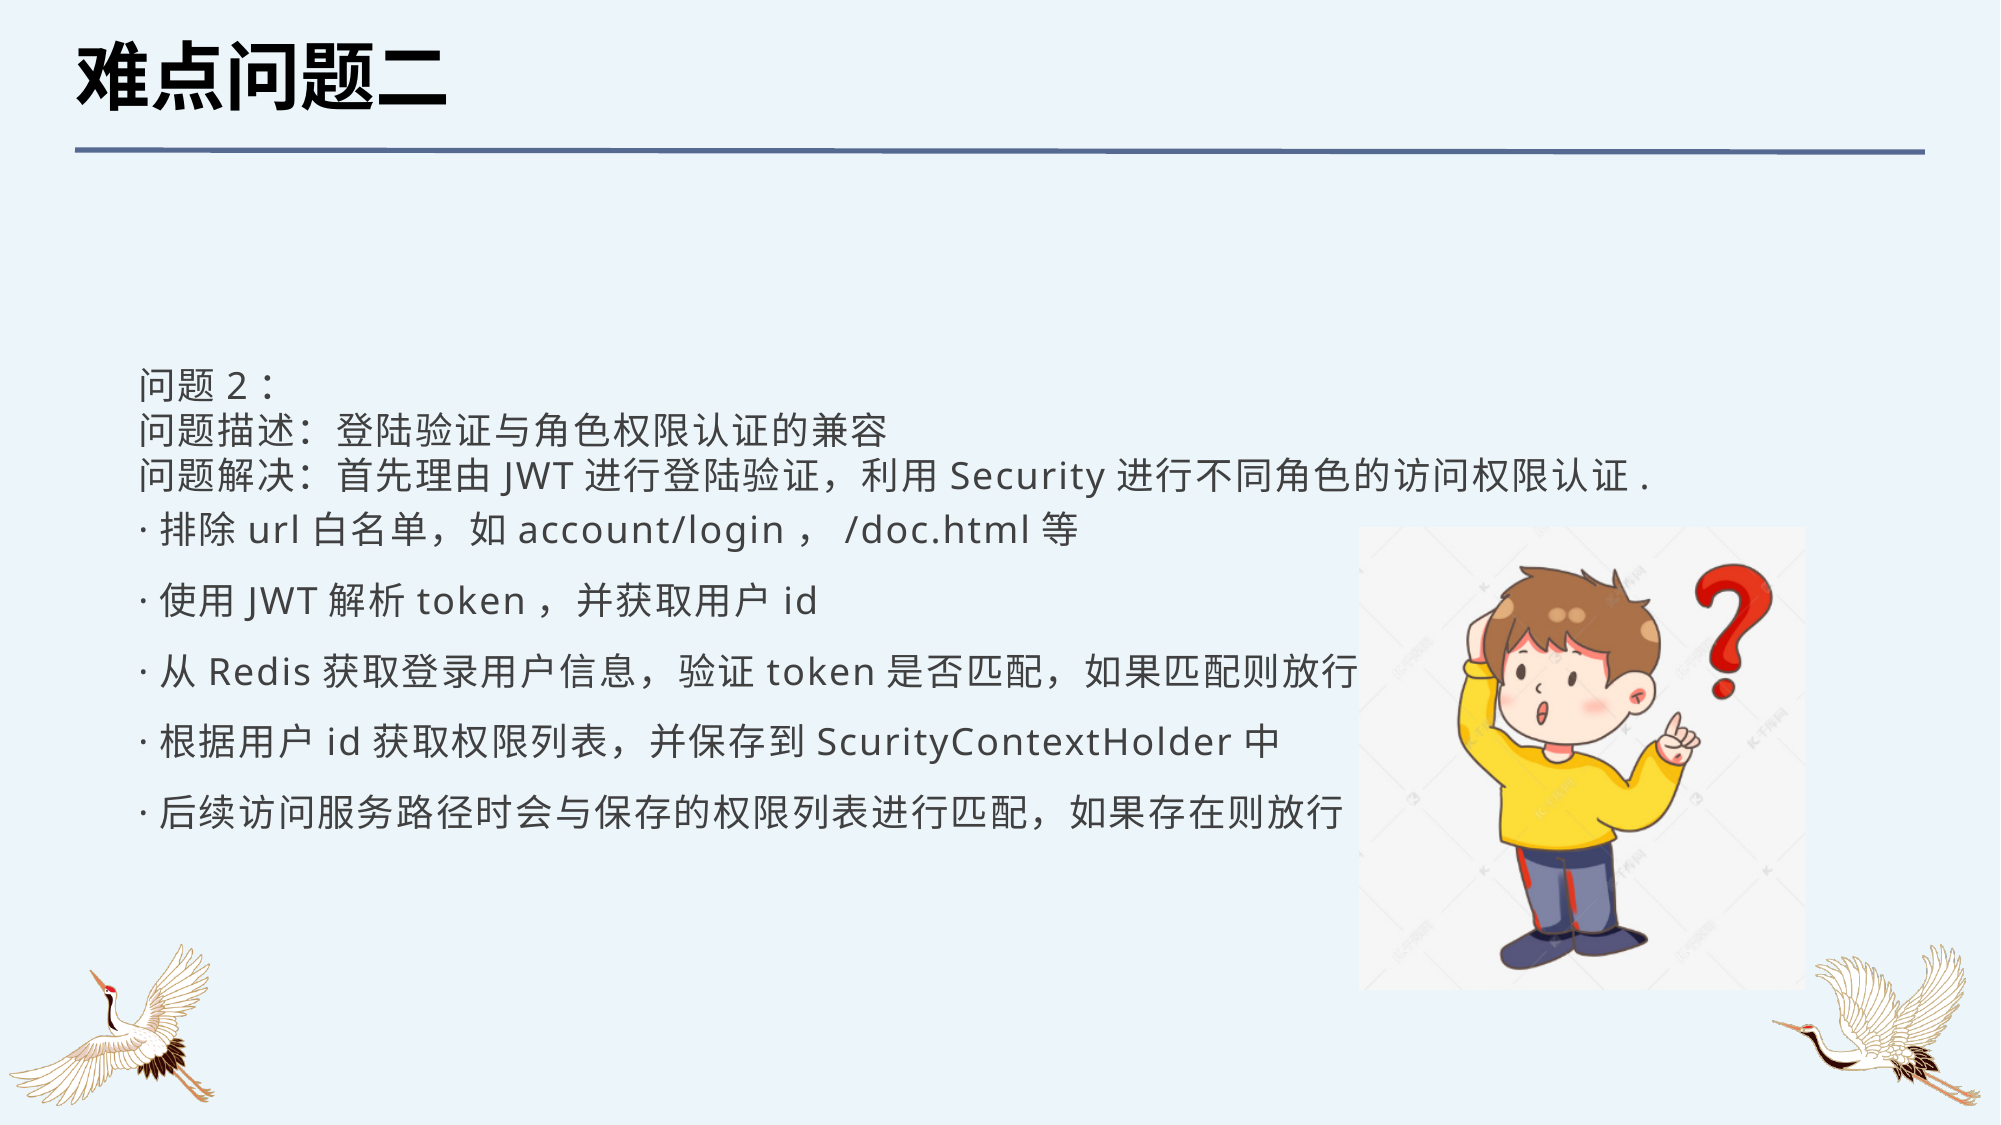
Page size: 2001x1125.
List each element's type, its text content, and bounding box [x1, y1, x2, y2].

text_box 问题2： 问题描述：登陆验证与角色权限认证的兼容 问题解决：首先理由JWT进行登陆验证，利用Security进行不同角色的访问权限认证. ·排除url白名单，如account/login，/doc.html等 ·使用JWT解析token，并获取用户id ·从Redis获取登录用户信息，验证token是否匹配，如果匹配则放行 ·根据用户id获取权限列表，并保存到ScurityContextHolder中 ·后续访问服务路径时会与保存的权限列表进行匹配，如果存在则放行 [127, 311, 1833, 885]
picture [9, 944, 215, 1106]
text_box 难点问题二 [75, 24, 1925, 125]
picture [1359, 527, 1981, 1106]
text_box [74, 149, 1925, 153]
